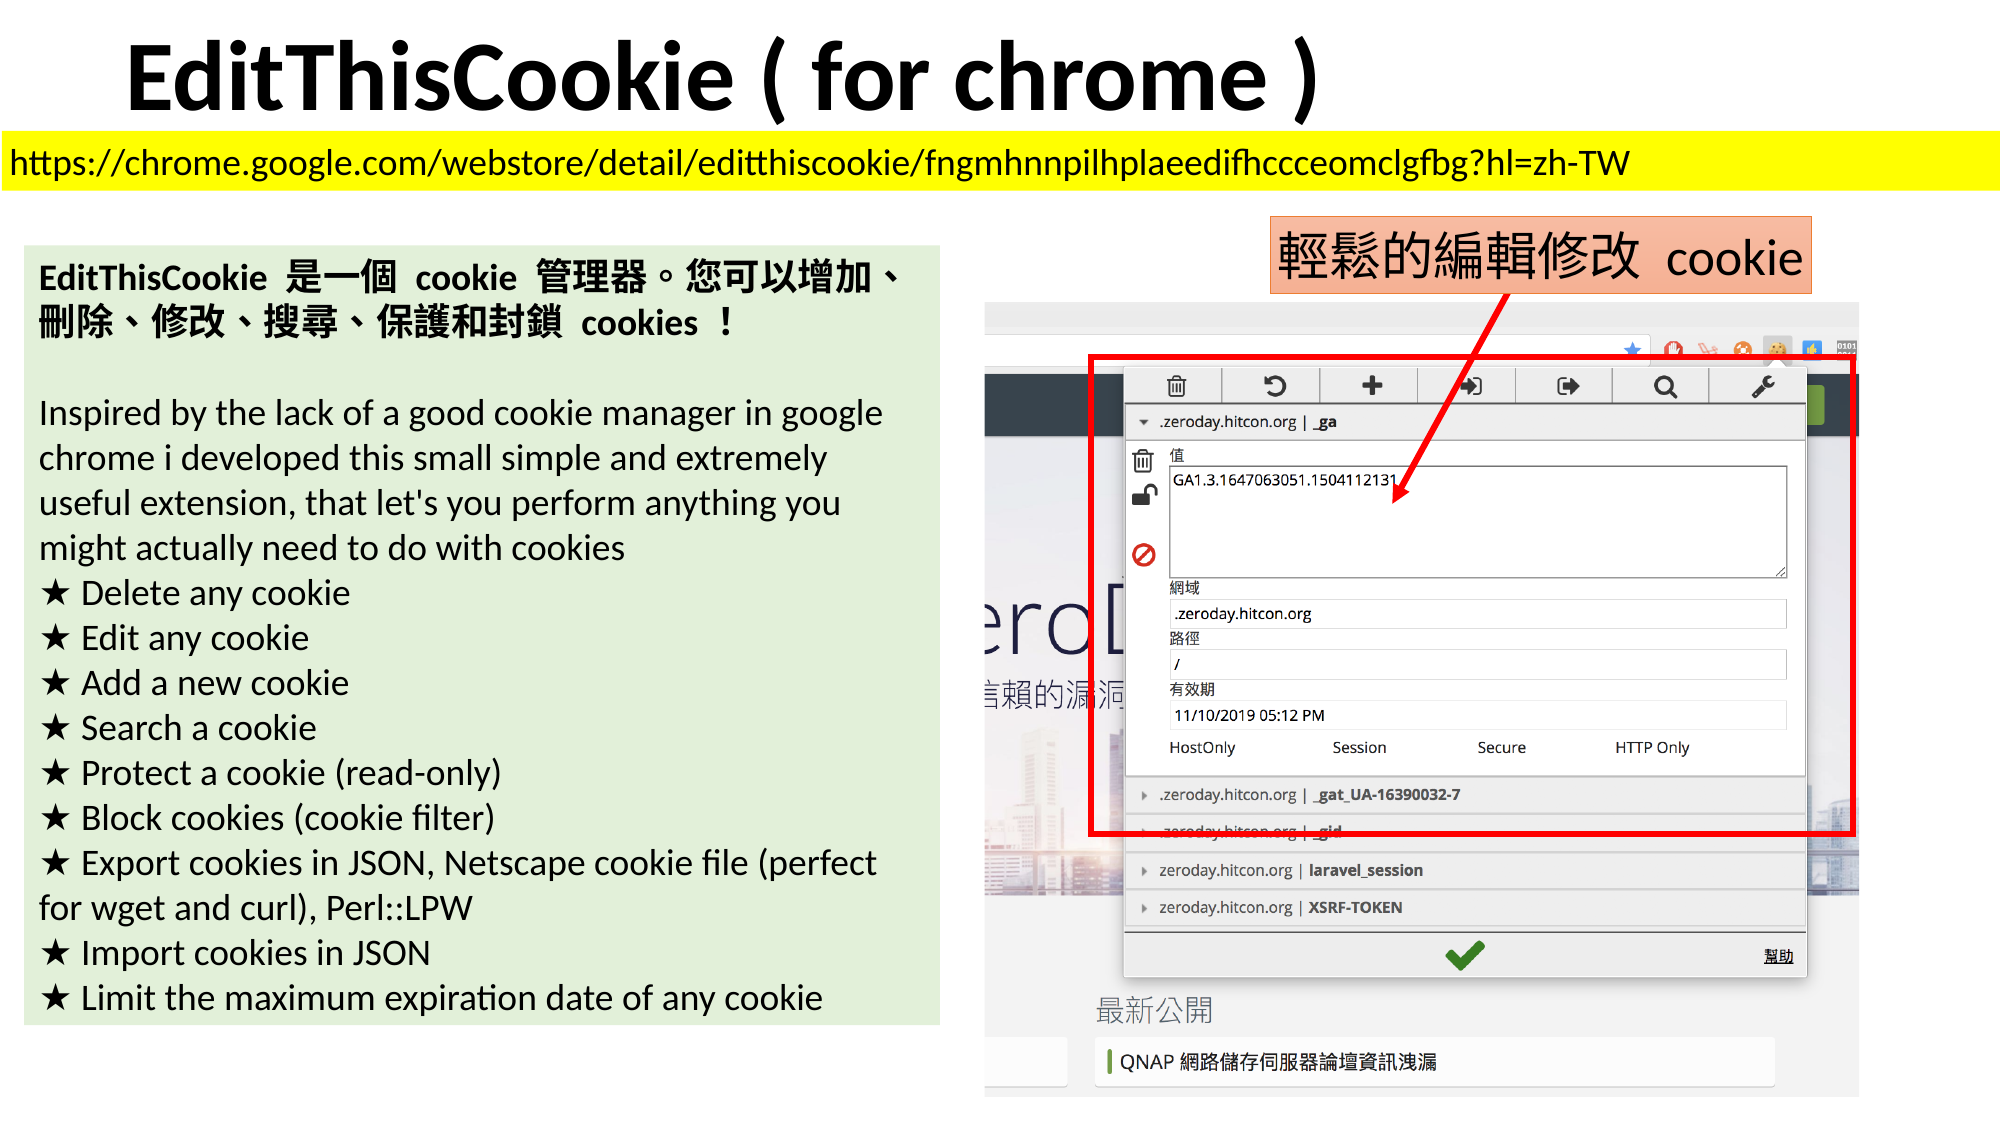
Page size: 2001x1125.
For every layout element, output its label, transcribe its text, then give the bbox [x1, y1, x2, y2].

text_box 輕鬆的編輯修改 cookie [1270, 216, 1812, 294]
text_box EditThisCookie ( for chrome ) [117, 2, 1332, 138]
text_box EditThisCookie 是一個 cookie 管理器。您可以增加、刪除、修改、搜尋、保護和封鎖 cookies！ Inspired by the lack of a good cookie manager in google chrome i developed this small simple and extremely useful extension, that let's you perform anything you might actually need to do with cookies ★ Delete any cookie ★ Edit any cookie ★ Add a new cookie ★ Search a cookie ★ Protect a cookie (read-only) ★ Block cookies (cookie filter) ★ Export cookies in JSON, Netscape cookie file (perfect for wget and curl), Perl::LPW ★ Import cookies in JSON ★ Limit the maximum expiration date of any cookie [24, 245, 940, 1026]
picture [984, 302, 1860, 1097]
text_box https://chrome.google.com/webstore/detail/editthiscookie/fngmhnnpilhplaeedifhccceomclgfbg?hl=zh-TW [1, 130, 2000, 191]
